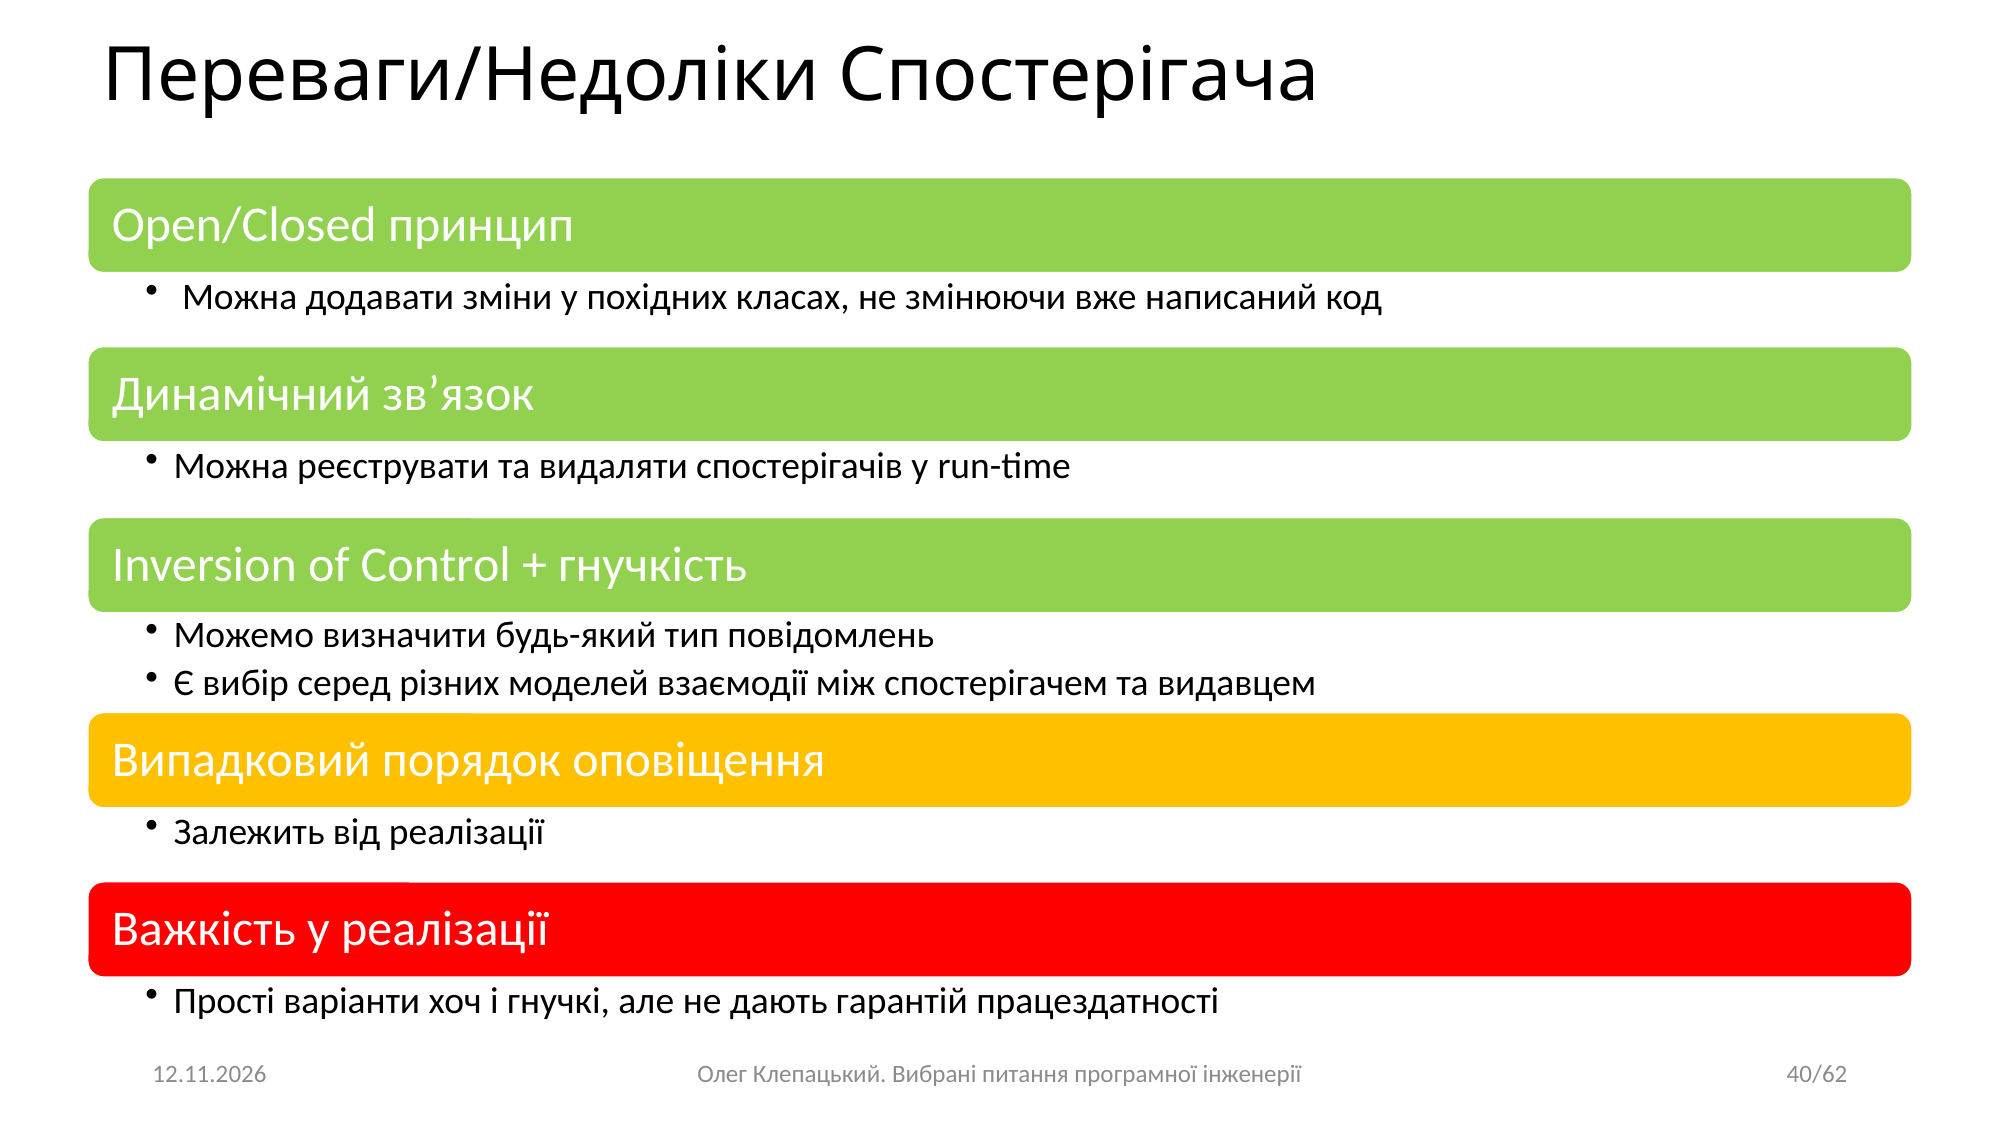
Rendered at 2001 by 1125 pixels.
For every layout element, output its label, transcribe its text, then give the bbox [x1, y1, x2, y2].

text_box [87, 170, 1913, 1058]
text_box Переваги/Недоліки Спостерігача [87, 3, 1669, 149]
slide_number 40/62 [1412, 1058, 1863, 1103]
footer Олег Клепацький. Вибрані питання програмної інженерії [662, 1058, 1338, 1103]
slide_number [137, 1058, 588, 1103]
